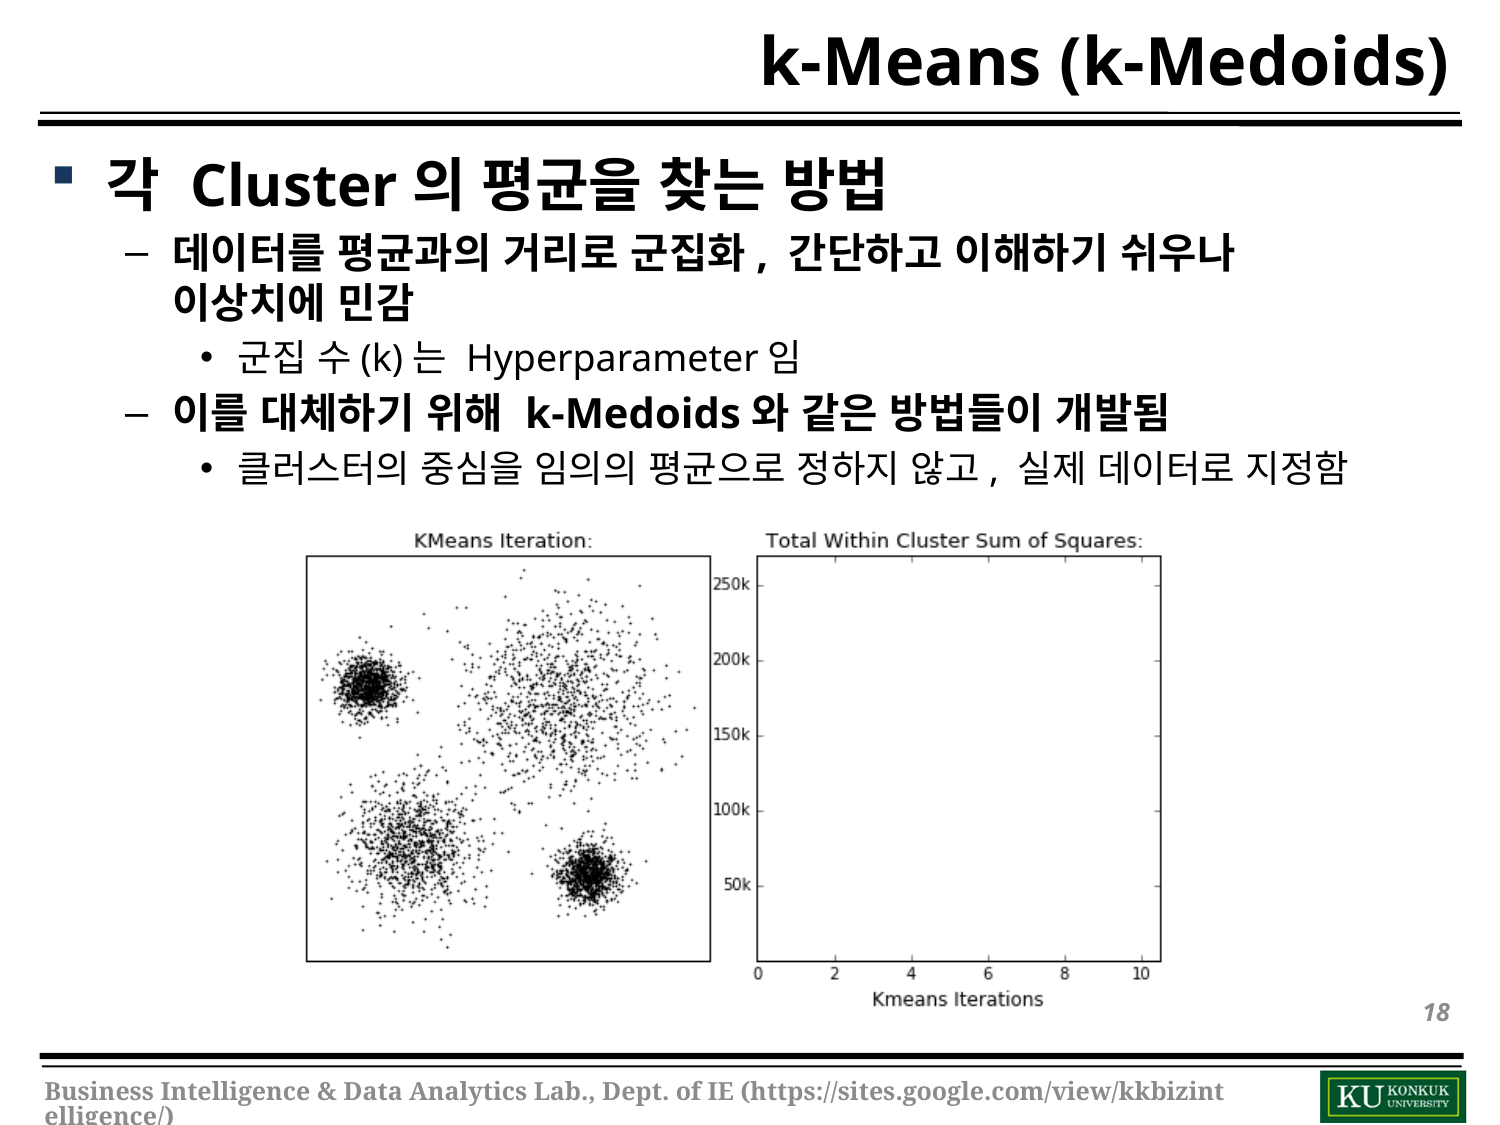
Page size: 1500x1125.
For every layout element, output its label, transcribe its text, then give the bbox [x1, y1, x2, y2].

list 각 Cluster의 평균을 찾는 방법 데이터를 평균과의 거리로 군집화, 간단하고 이해하기 쉬우나 이상치에 민감 군집 수(k)는 Hyperparameter임 이를 대체하기 위해 k-Medoids와 같은 방법들이 개발됨 클러스터의 중심을 임의의 평균으로 정하지 않고, 실제 데이터로 지정함 [35, 140, 1465, 1043]
footer Business Intelligence & Data Analytics Lab., Dept. of IE (https://sites.google.com/view/kkbizintelligence/) [29, 1062, 1247, 1123]
picture [288, 514, 1190, 1022]
title k-Means (k-Medoids) [35, 11, 1465, 106]
picture [1320, 1068, 1467, 1123]
